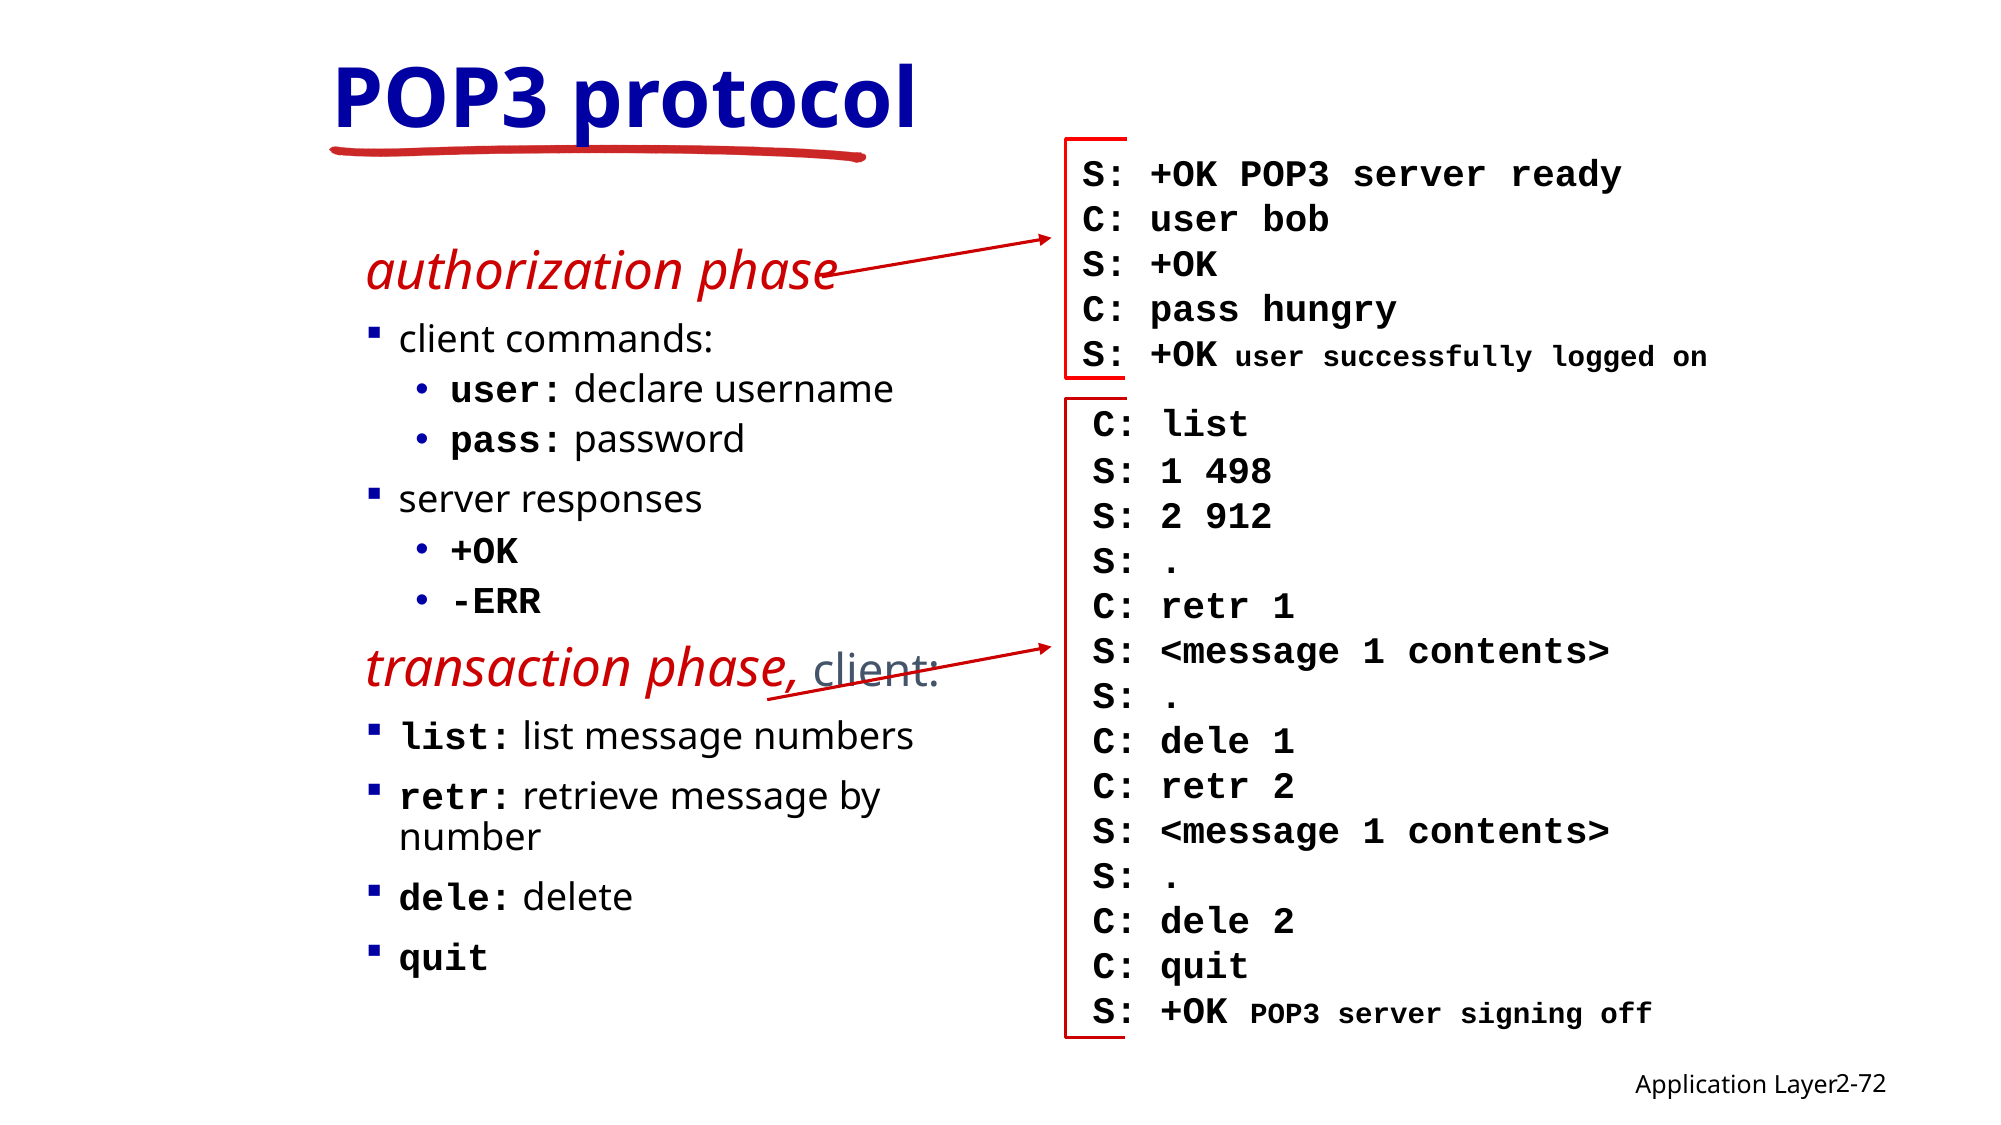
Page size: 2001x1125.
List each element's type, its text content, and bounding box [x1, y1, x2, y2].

text_box [1065, 398, 1127, 1038]
footer Application Layer [1219, 1060, 1854, 1108]
text_box C: list S: 1 498 S: 2 912 S: . C: retr 1 S: <message 1 contents> S: . C: dele 1 C: retr 2 S: <message 1 contents> S: . C: dele 2 C: quit S: +OK POP3 server signing off [965, 378, 1668, 1039]
text_box [1065, 139, 1127, 379]
picture [326, 140, 871, 168]
title POP3 protocol [316, 21, 1592, 181]
text_box S: +OK POP3 server ready C: user bob S: +OK C: pass hungry S: +OK user successfully logged on [1067, 96, 1723, 382]
list authorization phase client commands: user: declare username pass: password server responses +OK -ERR transaction phase, client: list: list message numbers retr: retrieve message by number dele: delete quit [331, 235, 983, 999]
slide_number 2-72 [1820, 1060, 1969, 1106]
text_box [821, 233, 1052, 277]
text_box [767, 642, 1052, 700]
